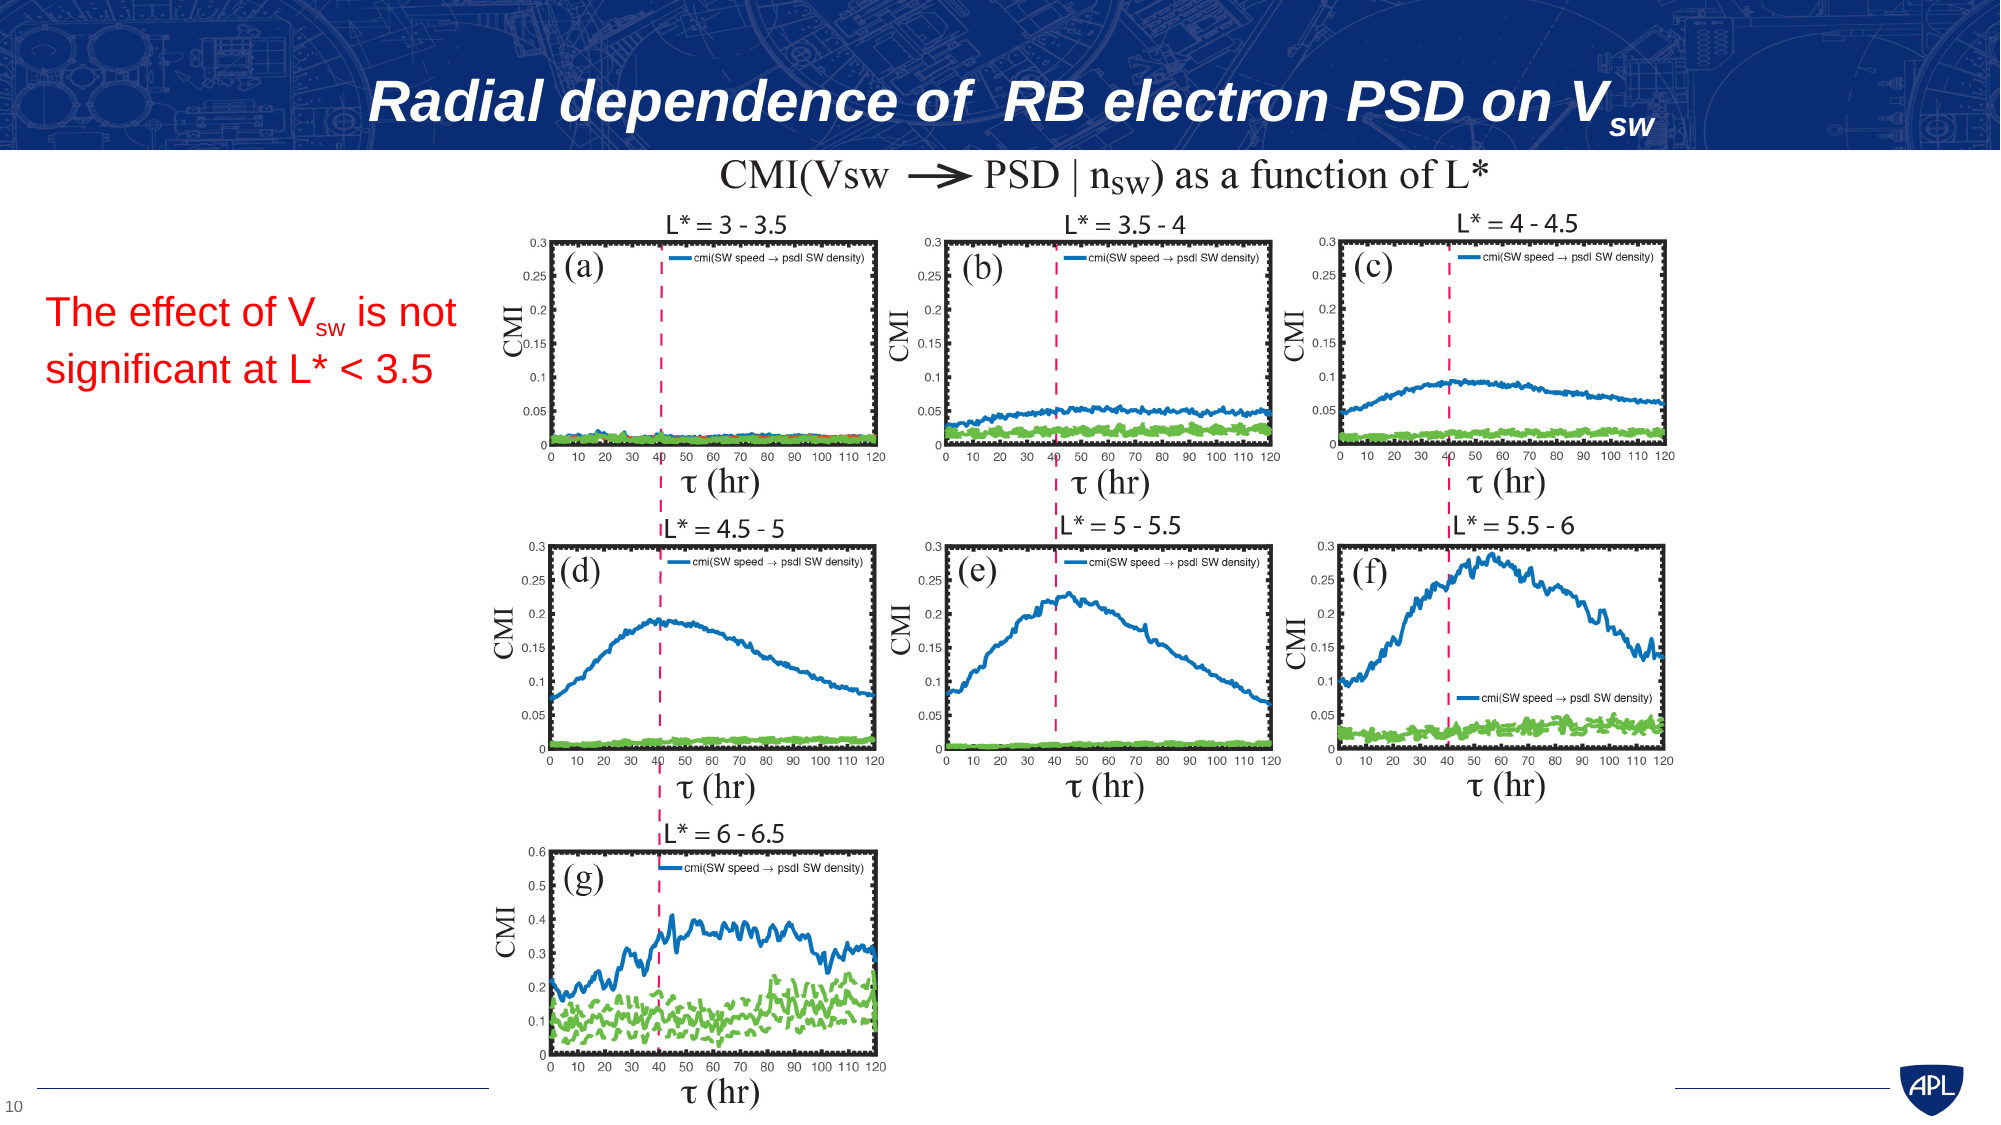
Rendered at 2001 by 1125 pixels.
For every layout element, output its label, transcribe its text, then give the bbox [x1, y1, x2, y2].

text_box The effect of Vsw is not significant at L* < 3.5 [30, 277, 484, 399]
picture [0, 0, 2000, 150]
picture [1892, 1059, 1972, 1121]
title Radial dependence of RB electron PSD on Vsw [52, 11, 1971, 144]
picture [489, 153, 1676, 1114]
